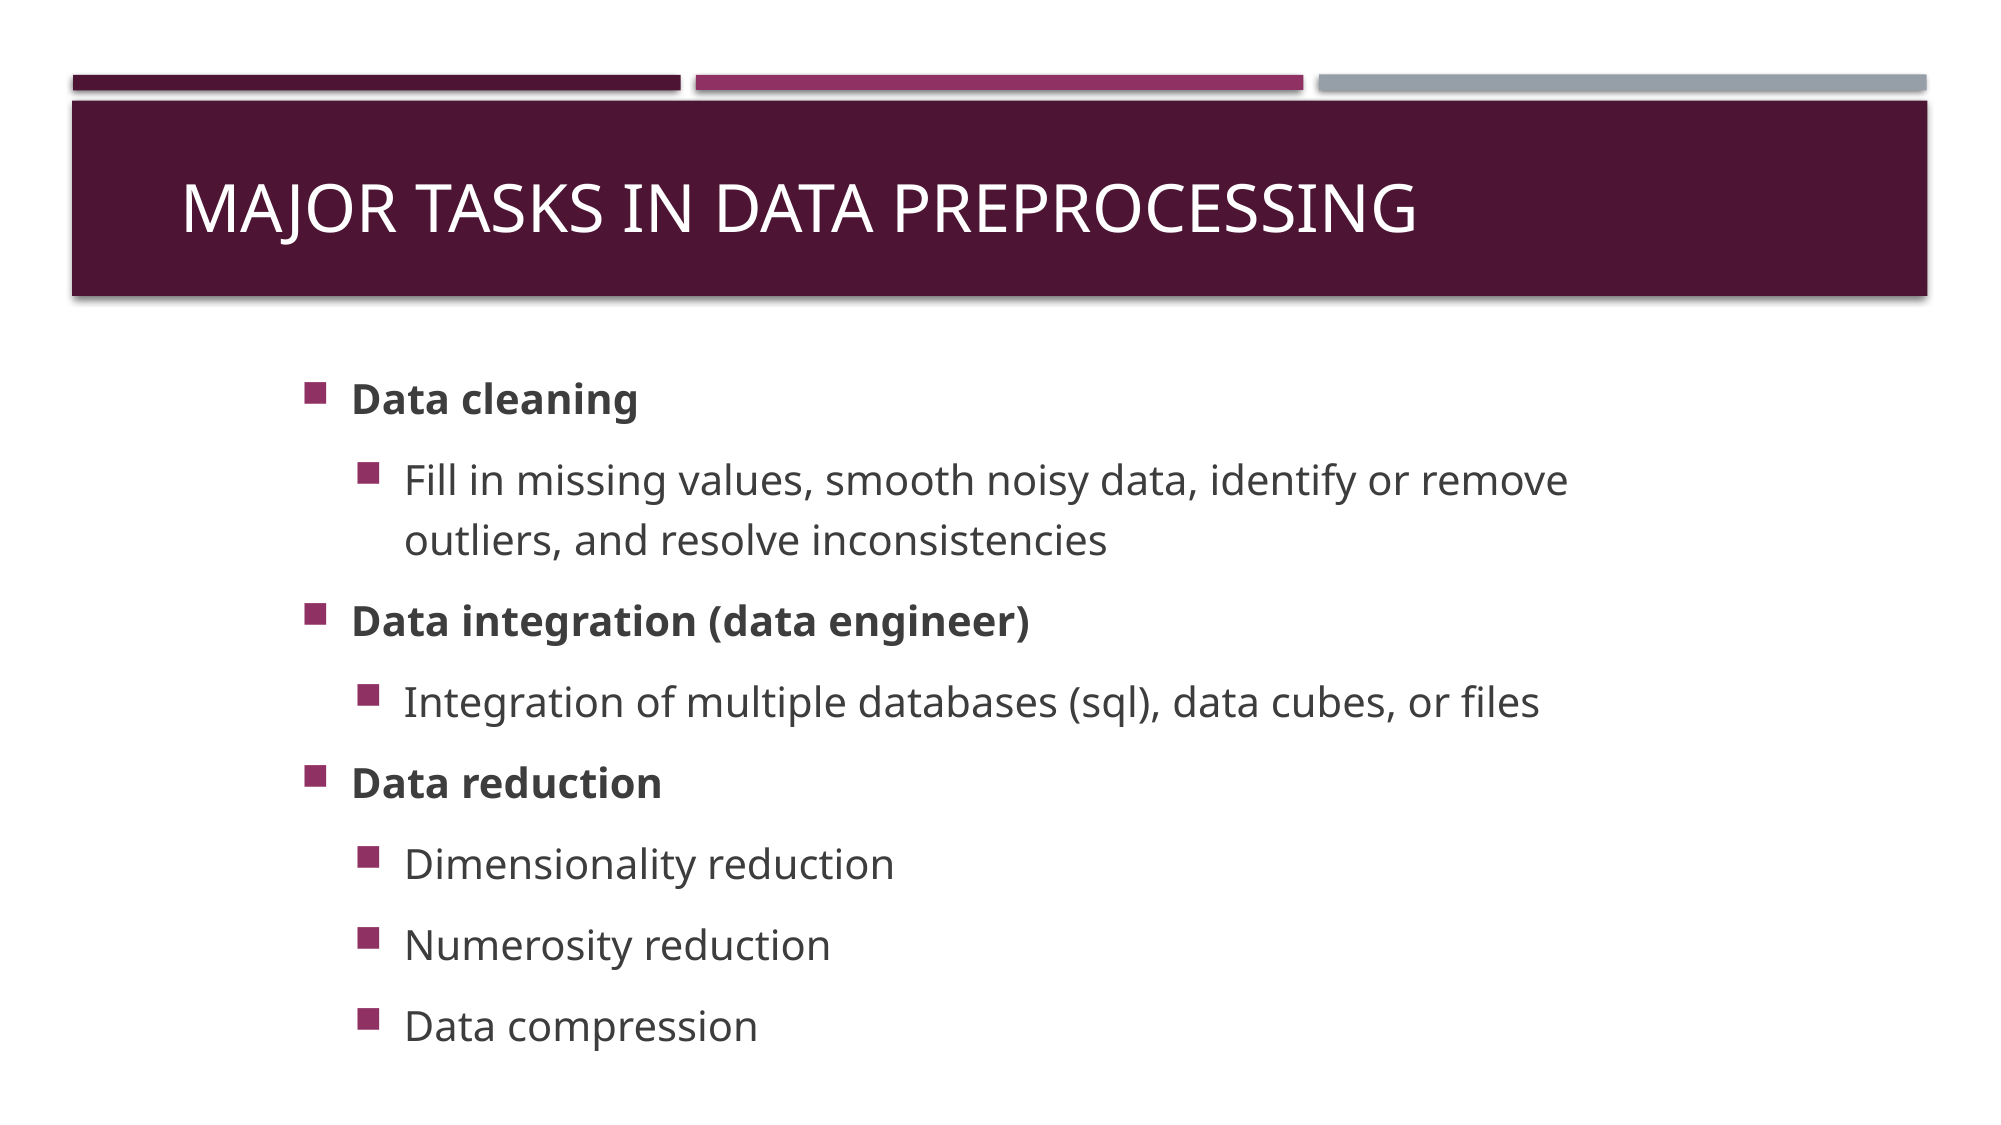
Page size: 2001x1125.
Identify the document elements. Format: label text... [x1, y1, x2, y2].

list Data cleaning Fill in missing values, smooth noisy data, identify or remove outliers, and resolve inconsistencies Data integration (data engineer) Integration of multiple databases (sql), data cubes, or files Data reduction Dimensionality reduction Numerosity reduction Data compression [285, 287, 1649, 1125]
title Major Tasks in Data Preprocessing [165, 140, 1666, 254]
